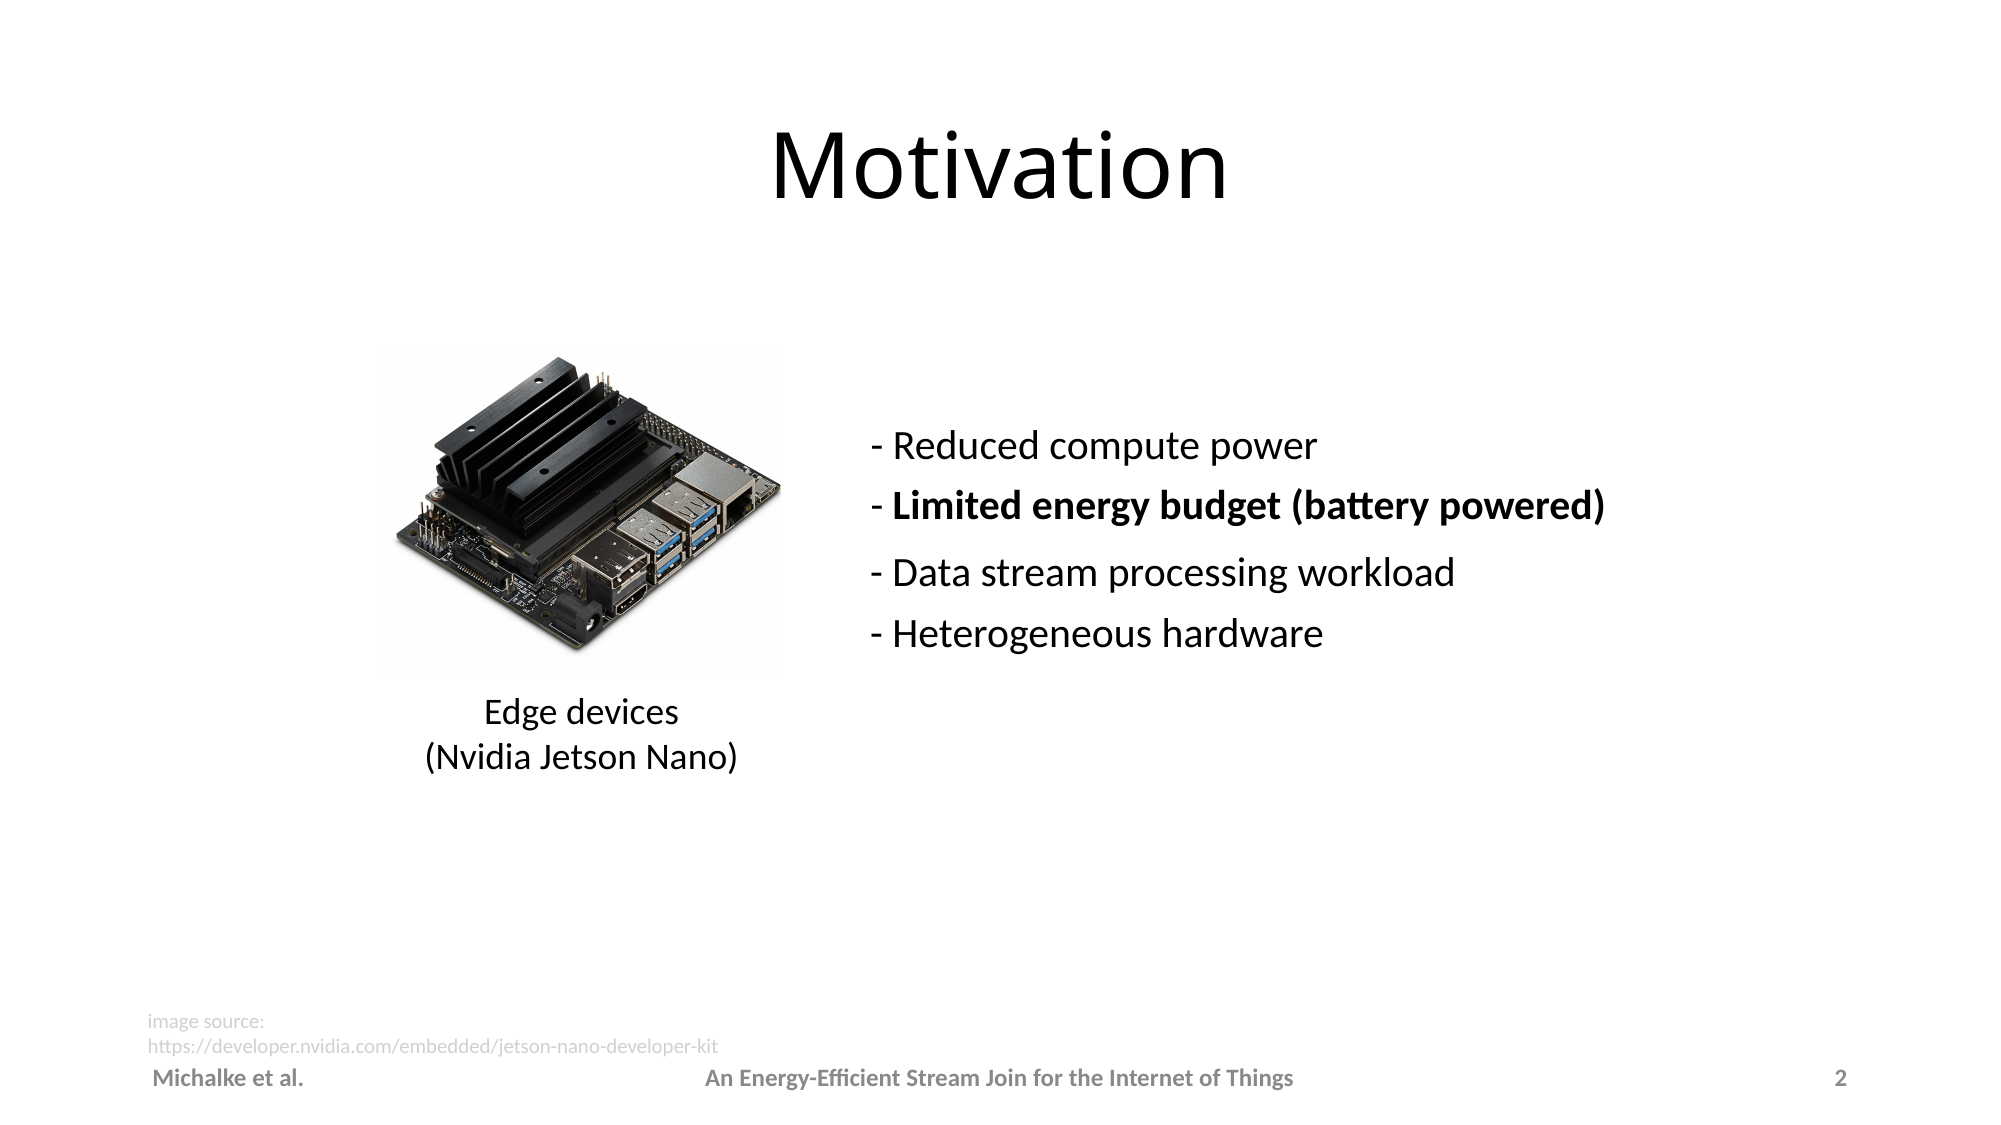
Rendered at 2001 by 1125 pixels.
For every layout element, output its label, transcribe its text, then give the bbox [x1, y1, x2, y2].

text_box Edge devices (Nvidia Jetson Nano) [409, 679, 754, 785]
text_box - Limited energy budget (battery powered) [855, 476, 1655, 537]
title Motivation [137, 59, 1863, 278]
text_box - Heterogeneous hardware [855, 598, 1856, 664]
picture [382, 347, 781, 673]
text_box image source: https://developer.nvidia.com/embedded/jetson-nano-developer-kit [132, 1000, 734, 1065]
text_box - Data stream processing workload [855, 537, 1856, 598]
text_box - Reduced compute power [855, 415, 1540, 476]
